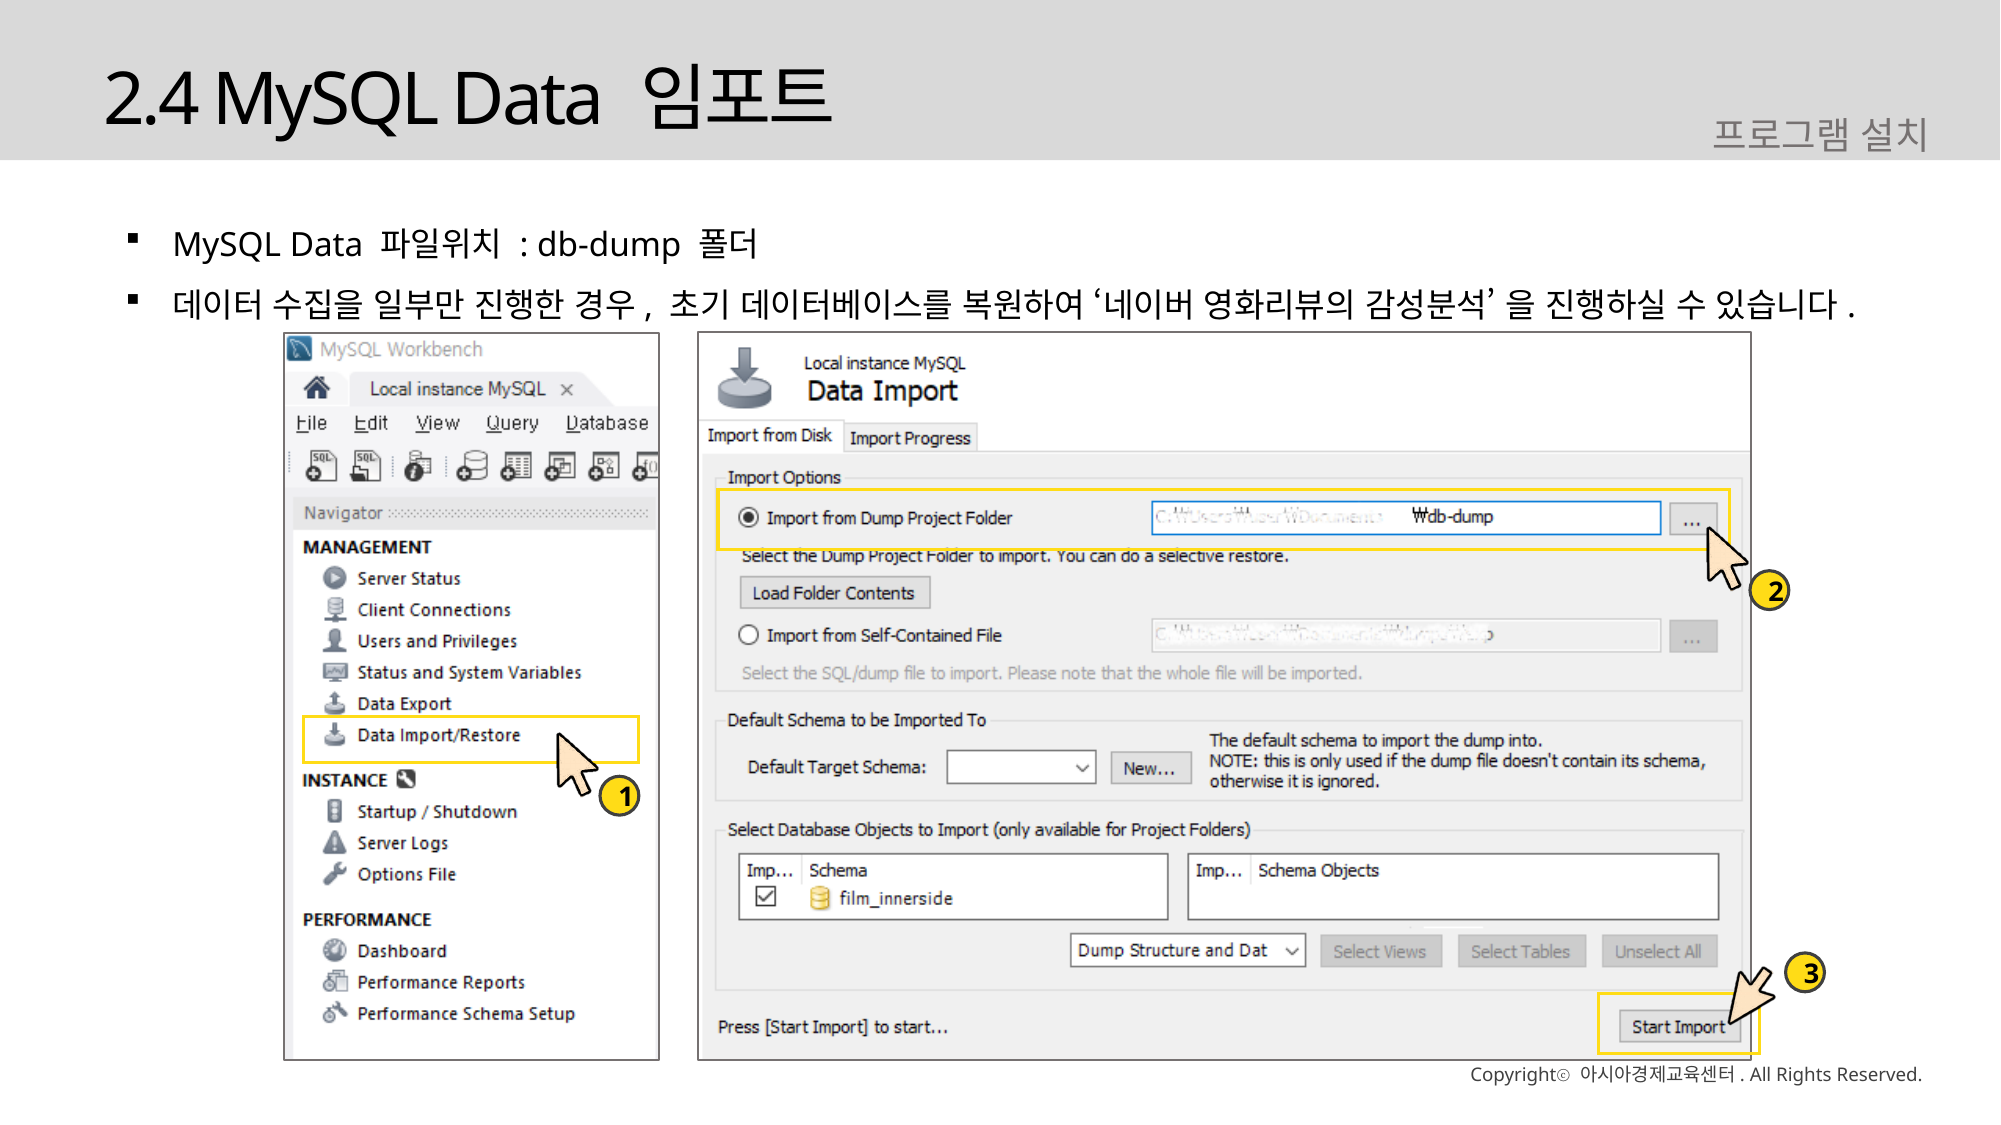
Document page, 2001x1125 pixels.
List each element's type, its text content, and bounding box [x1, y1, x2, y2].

text_box Copyrightⓒ 아시아경제교육센터. All Rights Reserved. [1455, 1055, 1938, 1093]
text_box [1751, 1044, 1760, 1055]
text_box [1696, 952, 1825, 1044]
picture [284, 333, 659, 1060]
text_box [527, 709, 639, 816]
text_box 프로그램 설치 [1697, 59, 1945, 165]
picture [698, 332, 1751, 1060]
title 2.4 MySQL Data 임포트 [88, 26, 1065, 148]
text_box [1678, 504, 1789, 610]
text_box MySQL Data 파일위치 : db-dump 폴더 [110, 195, 1880, 256]
text_box 데이터 수집을 일부만 진행한 경우, 초기 데이터베이스를 복원하여 ‘네이버 영화리뷰의 감성분석’ 을 진행하실 수 있습니다. [110, 256, 1880, 332]
text_box [0, 0, 2000, 161]
